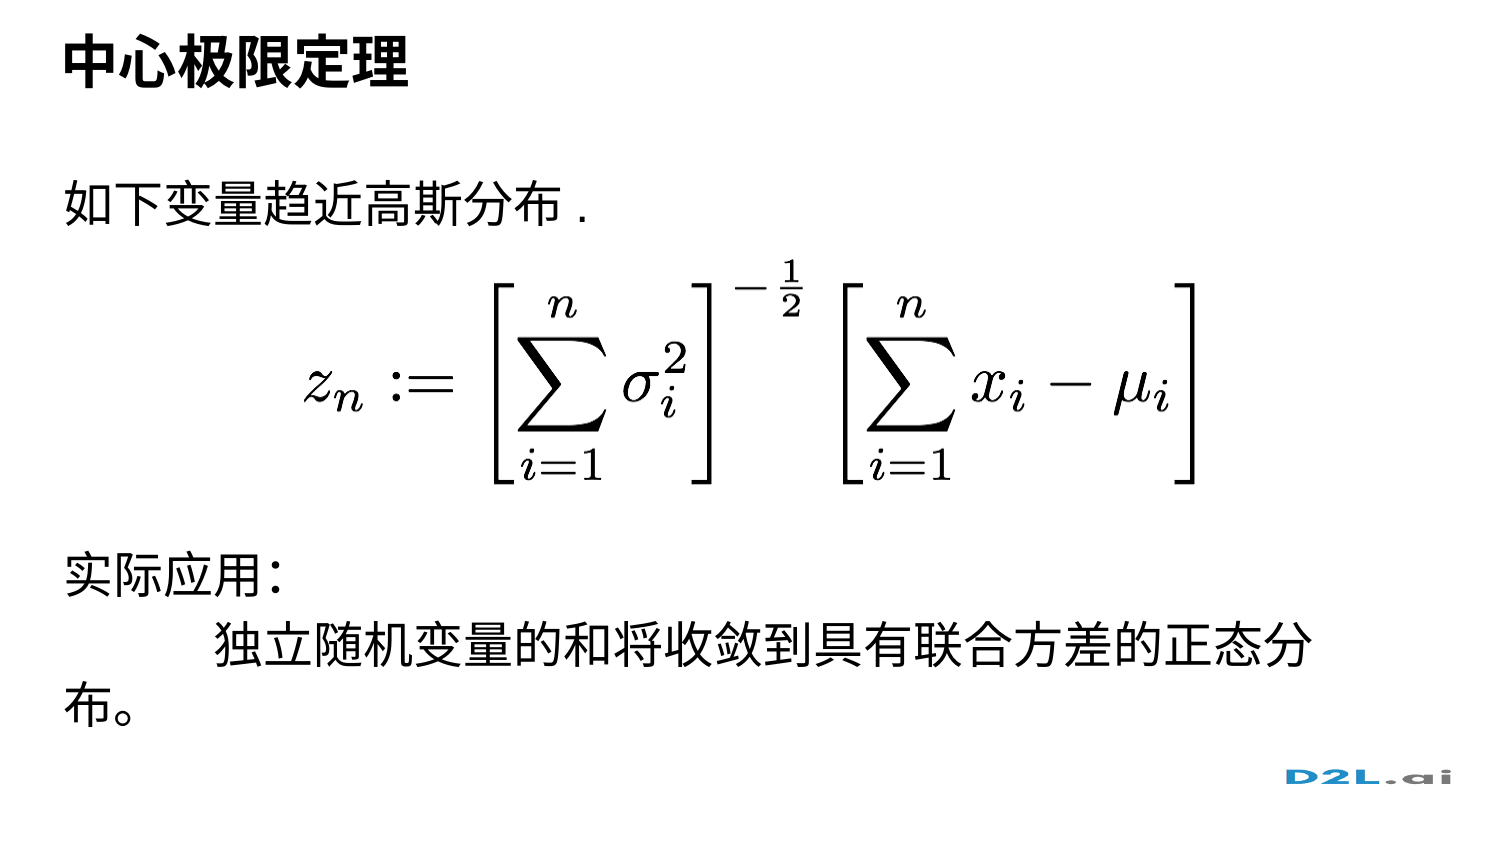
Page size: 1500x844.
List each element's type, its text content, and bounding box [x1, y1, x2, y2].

picture [1284, 745, 1454, 806]
picture [303, 258, 1197, 486]
title 中心极限定理 [0, 17, 1338, 108]
list 如下变量趋近高斯分布. 实际应用： 独立随机变量的和将收敛到具有联合方差的正态分布。 [55, 165, 1403, 743]
